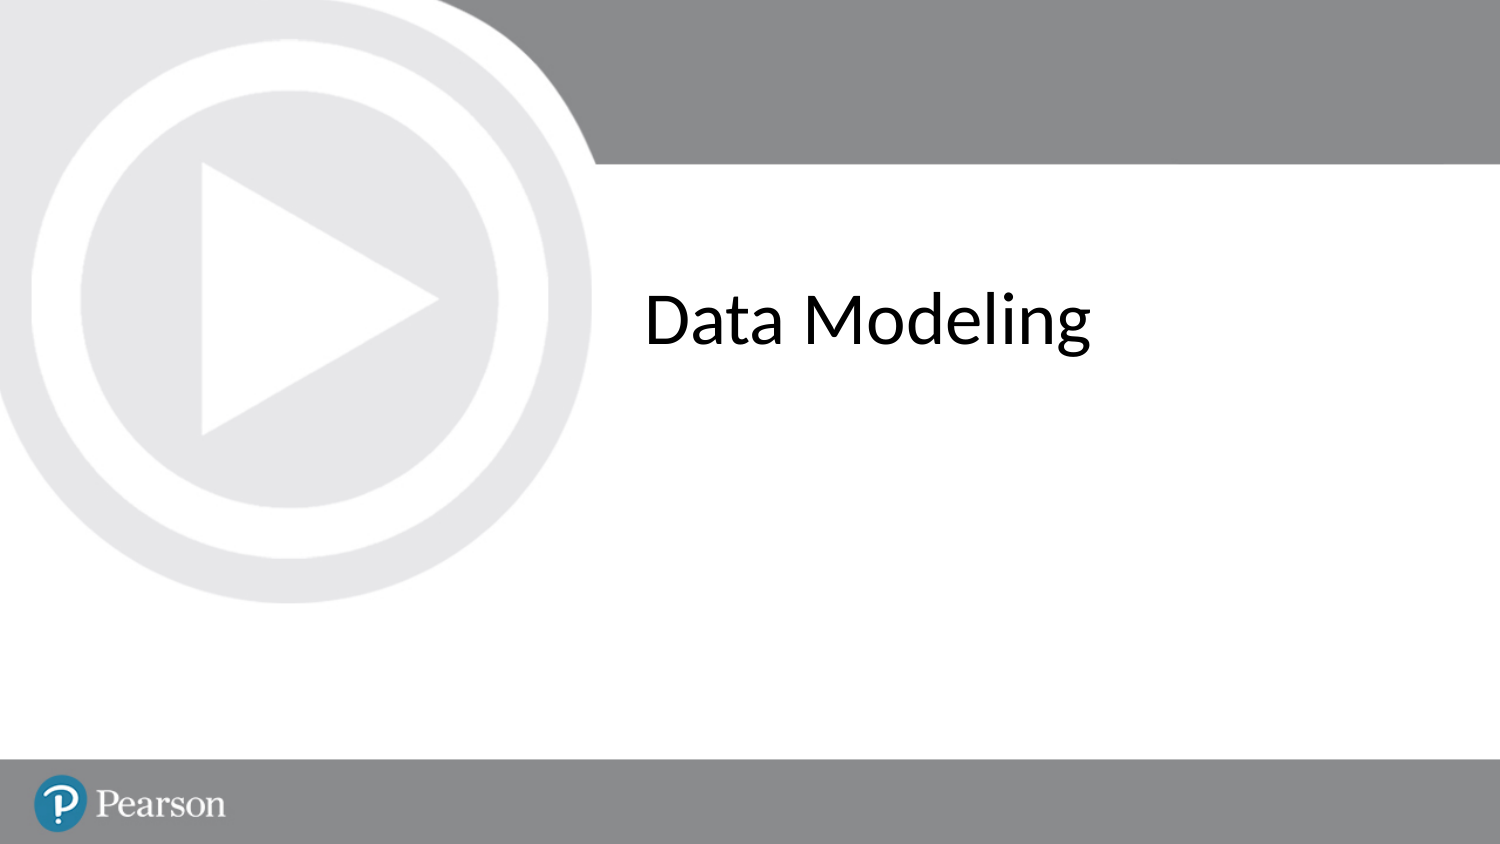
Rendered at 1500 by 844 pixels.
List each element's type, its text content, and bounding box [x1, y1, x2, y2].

picture [0, 0, 1500, 844]
title Data Modeling [629, 262, 1446, 443]
